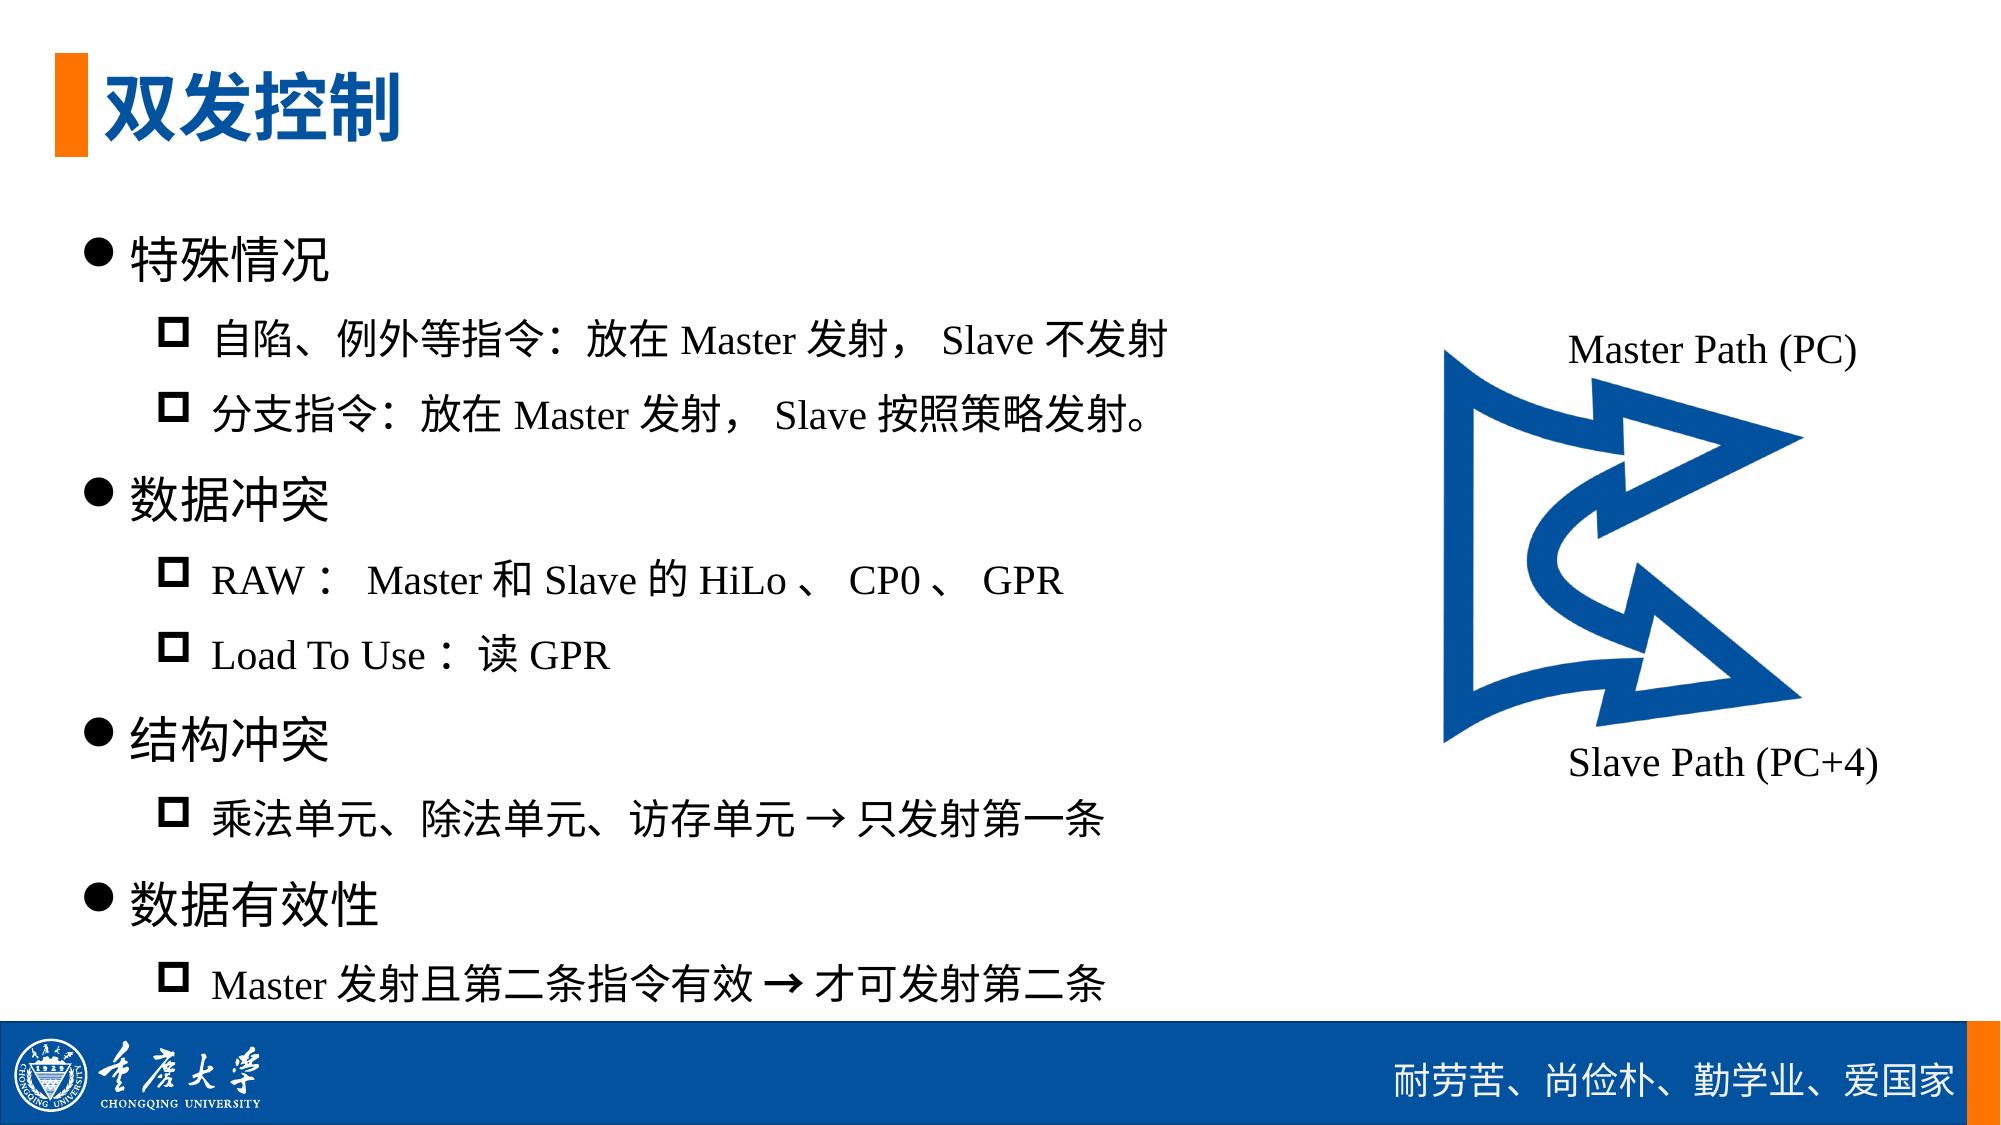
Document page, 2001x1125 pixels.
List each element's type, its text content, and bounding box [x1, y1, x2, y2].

text_box Slave Path (PC+4) [1553, 727, 1964, 793]
picture [1400, 325, 1848, 772]
list 双发控制 [88, 53, 1322, 157]
text_box Master Path (PC) [1553, 314, 1964, 379]
text_box 特殊情况 自陷、例外等指令：放在Master发射，Slave不发射 分支指令：放在Master发射，Slave按照策略发射。 数据冲突 RAW：Master和Slave的HiLo、CP0、GPR Load To Use：读GPR 结构冲突 乘法单元、除法单元、访存单元 → 只发射第一条 数据有效性 Master发射且第二条指令有效 → 才可发射第二条 [65, 190, 1794, 1016]
